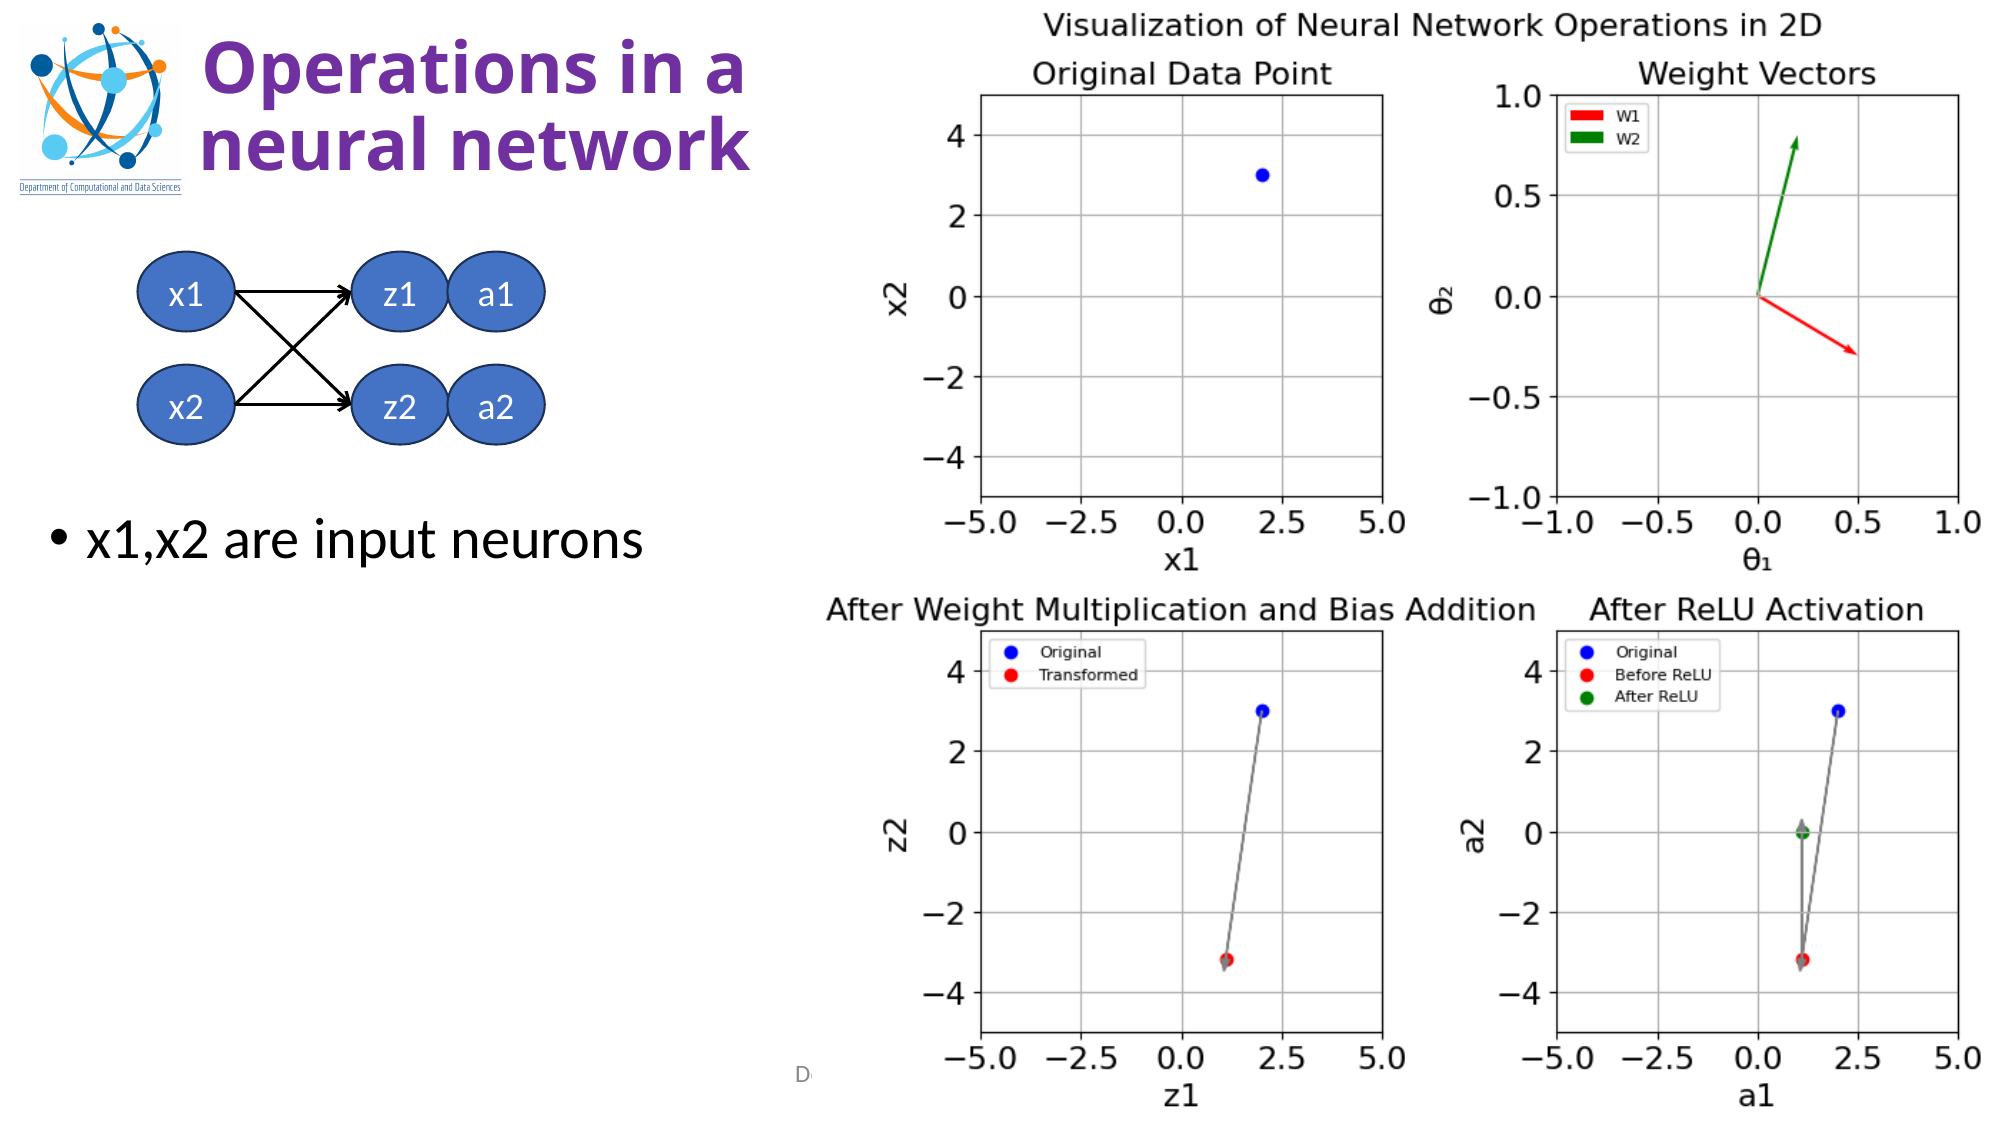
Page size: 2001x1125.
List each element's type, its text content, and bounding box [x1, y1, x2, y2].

picture [812, 0, 1998, 1125]
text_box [234, 291, 352, 405]
text_box a2 [446, 363, 546, 446]
picture [19, 22, 137, 196]
text_box a1 [446, 250, 546, 333]
text_box z1 [350, 250, 448, 333]
text_box x2 [136, 363, 236, 446]
text_box x1 [136, 250, 236, 333]
title Operations in a neural network [137, 22, 812, 196]
footer Deepak Subramani, deepakns@iisc.ac.in [662, 1042, 812, 1103]
text_box z2 [350, 363, 448, 446]
